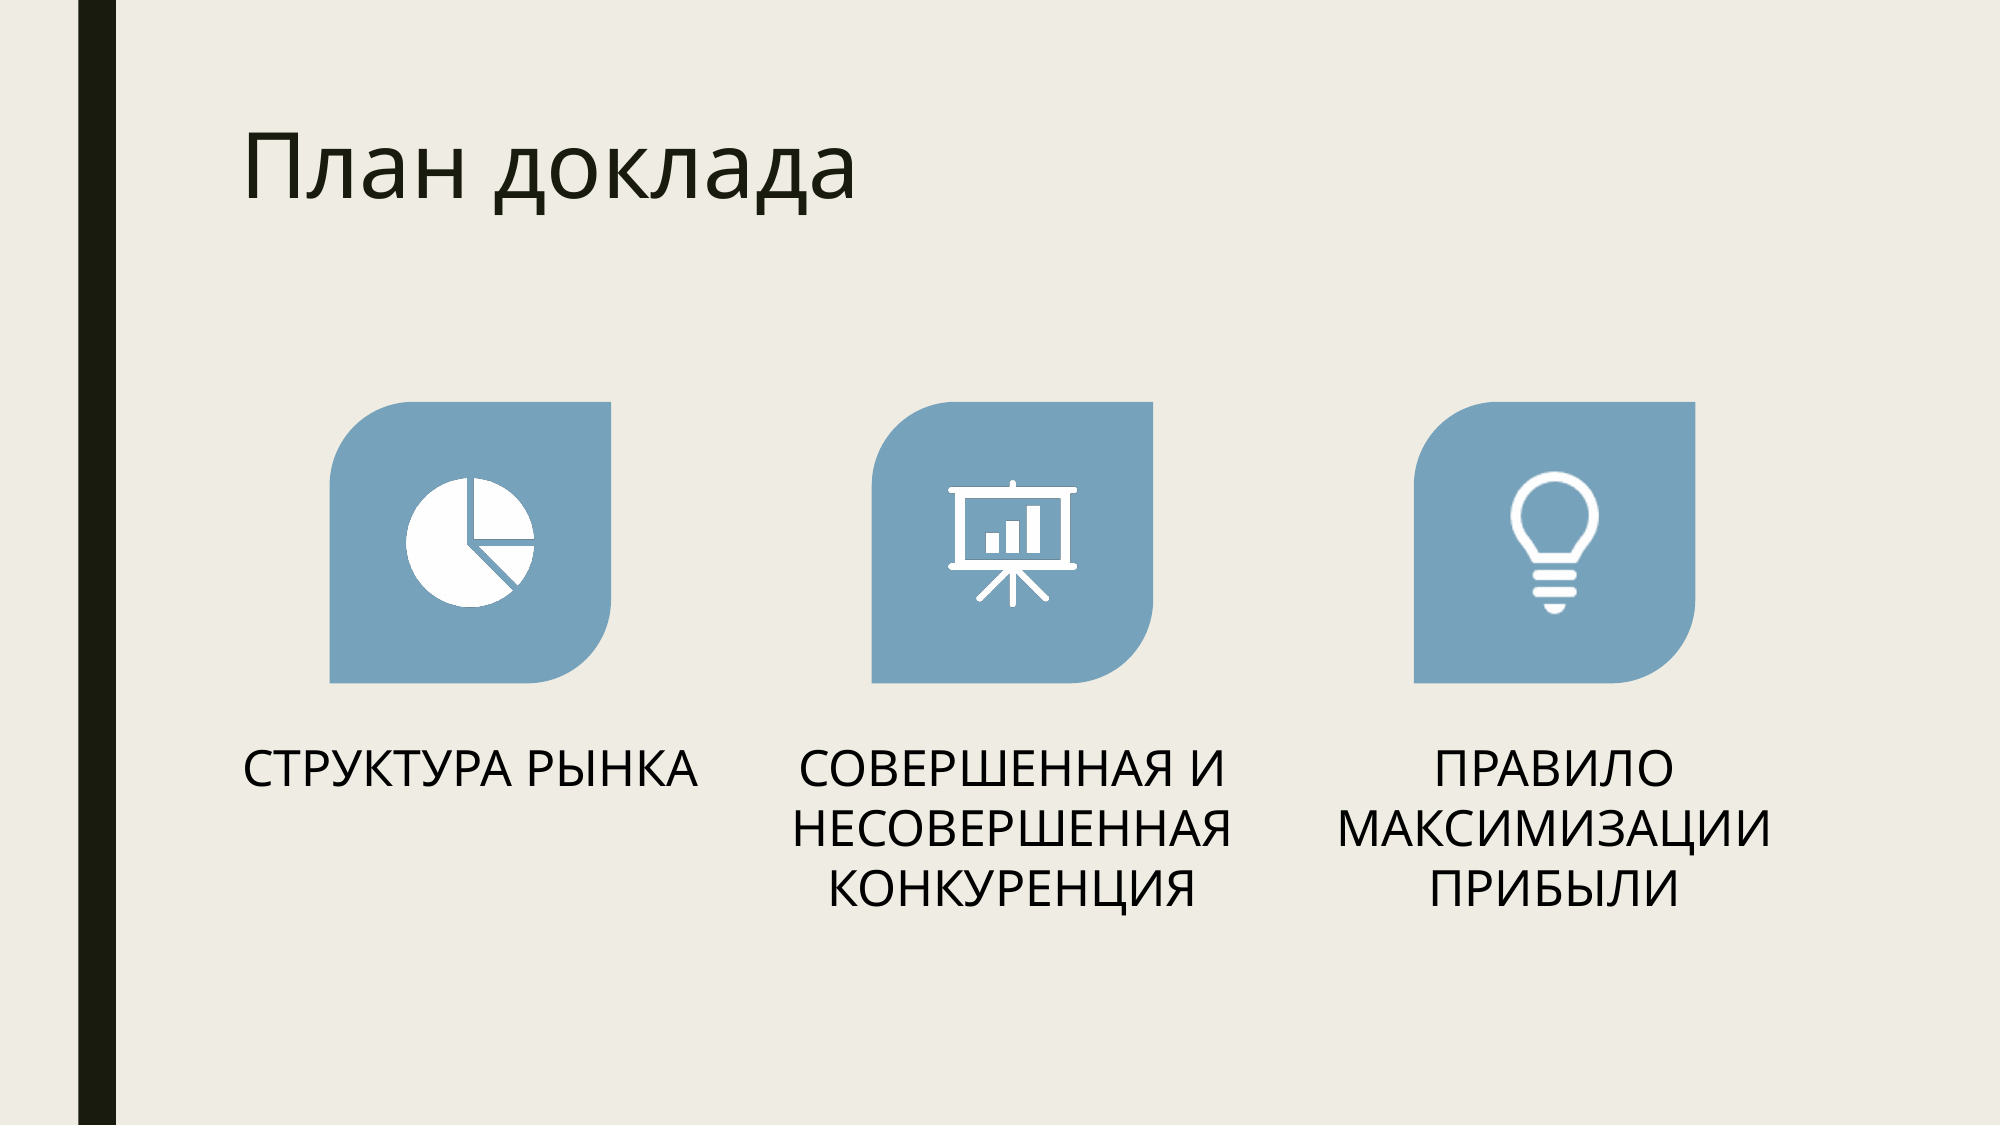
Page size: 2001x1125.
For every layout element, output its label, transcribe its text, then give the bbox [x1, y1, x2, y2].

title План доклада [225, 112, 1800, 260]
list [224, 260, 1800, 1065]
